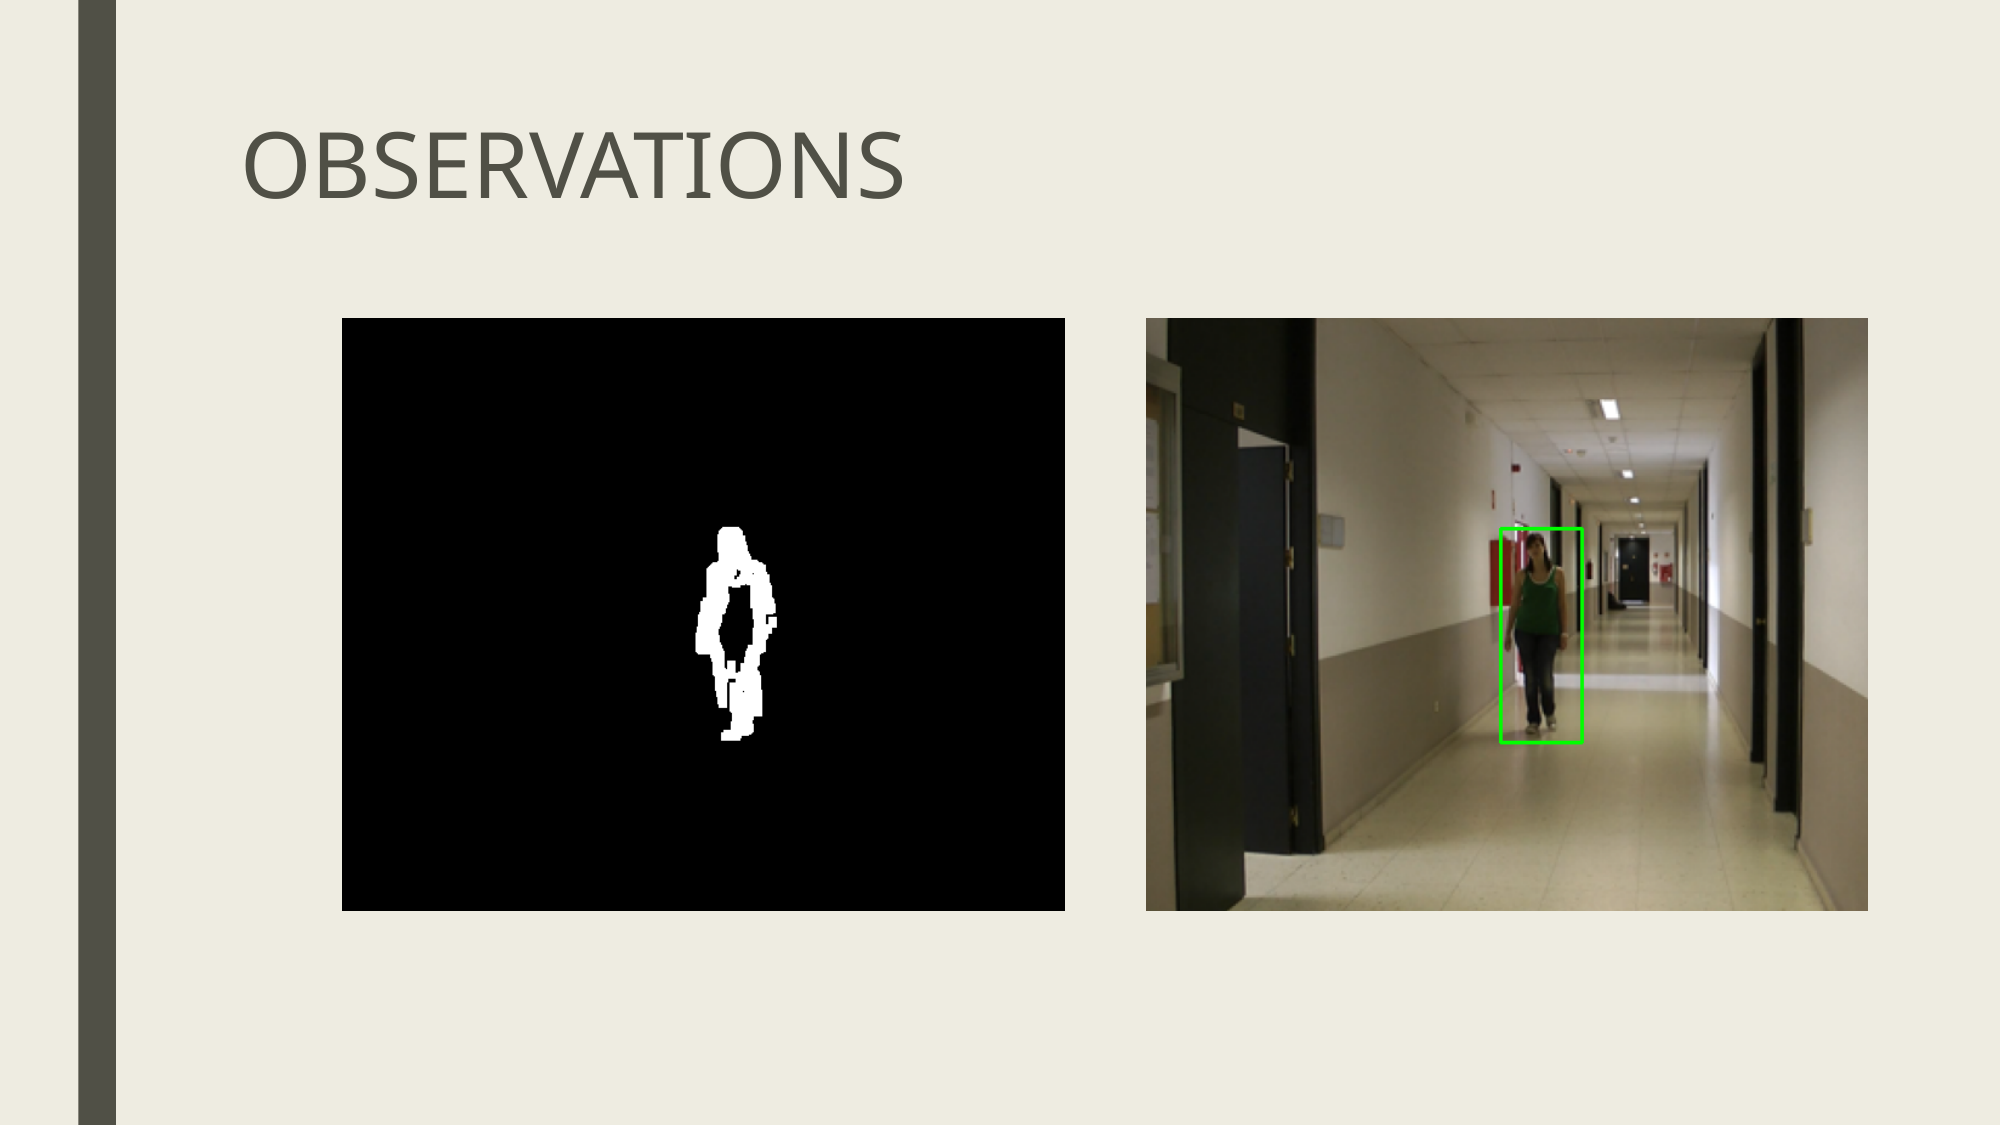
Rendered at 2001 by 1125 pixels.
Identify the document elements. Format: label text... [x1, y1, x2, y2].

title OBSERVATIONS [225, 112, 1800, 357]
picture [342, 318, 1065, 911]
picture [1146, 318, 1868, 911]
